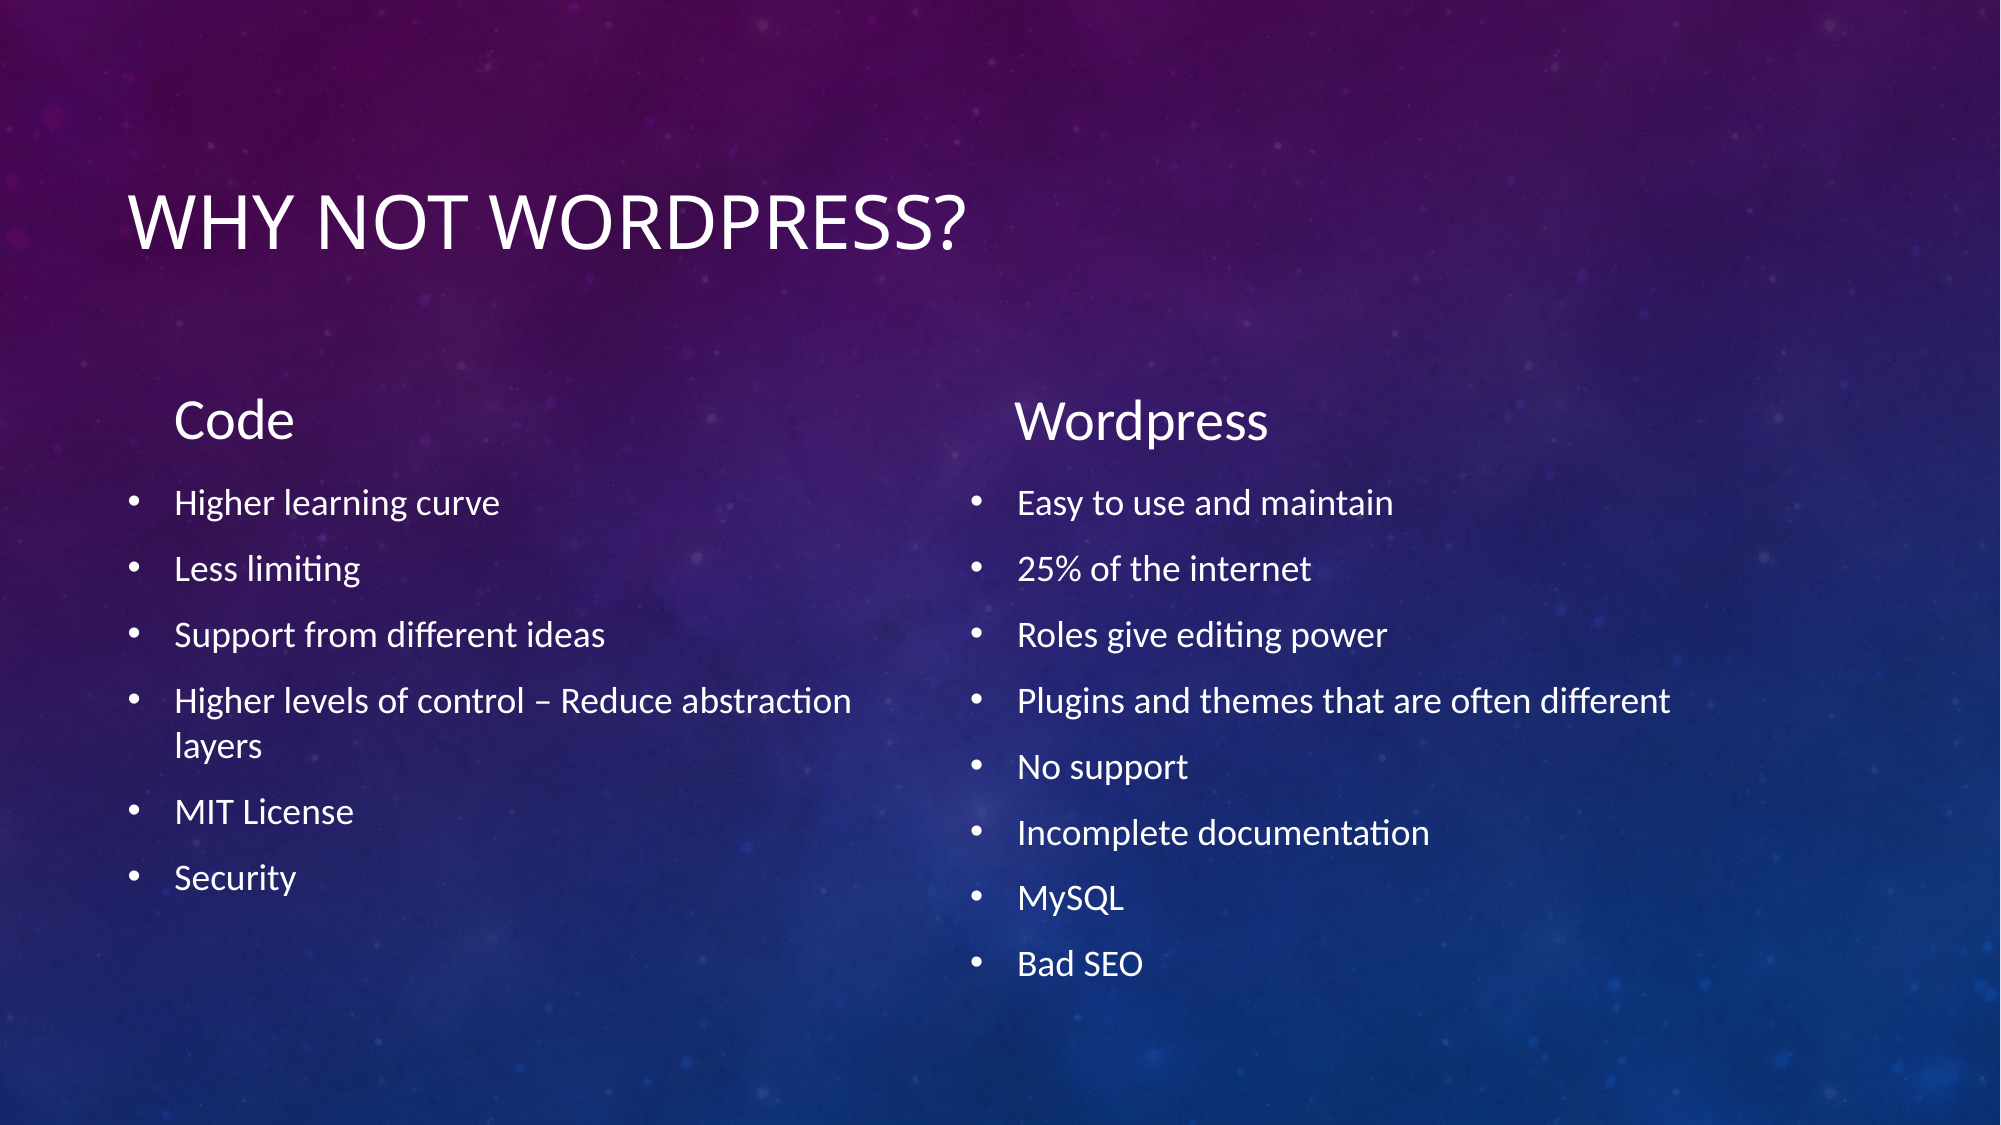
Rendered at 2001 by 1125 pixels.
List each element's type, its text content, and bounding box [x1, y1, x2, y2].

title Why not wordpress? [112, 99, 1775, 339]
list Code [159, 363, 933, 459]
list Higher learning curve Less limiting Support from different ideas Higher levels of control – Reduce abstraction layers MIT License Security [112, 470, 933, 950]
picture [0, 0, 2001, 1125]
list Wordpress [999, 365, 1775, 460]
list Easy to use and maintain 25% of the internet Roles give editing power Plugins and themes that are often different No support Incomplete documentation MySQL Bad SEO [955, 470, 1775, 1073]
